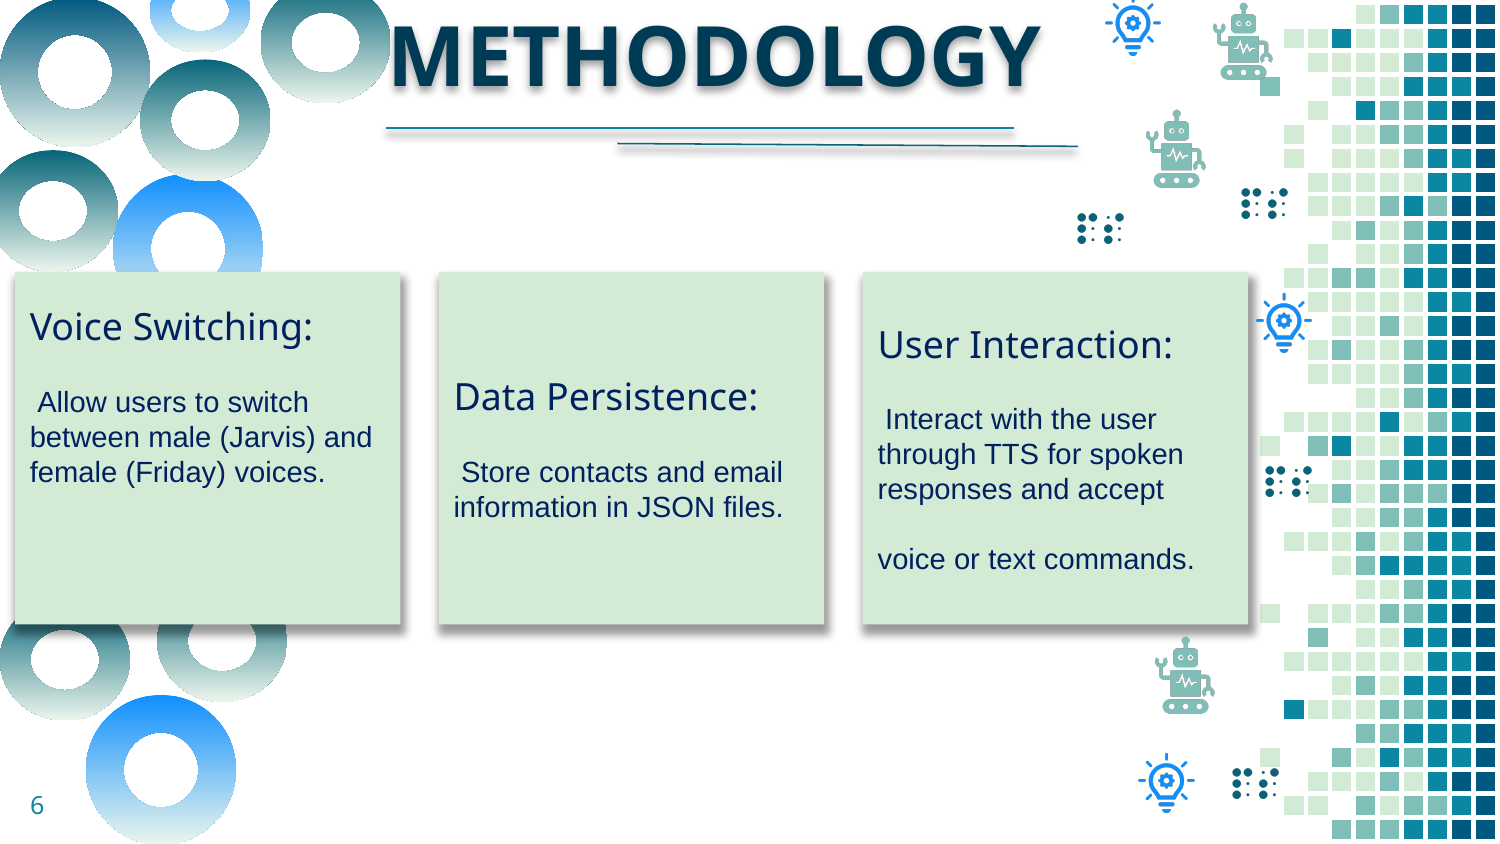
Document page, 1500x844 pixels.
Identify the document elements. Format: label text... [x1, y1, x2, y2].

text_box Voice Switching: Allow users to switch between male (Jarvis) and female (Friday) voices. [13, 270, 402, 627]
text_box [111, 174, 266, 270]
picture [1251, 290, 1319, 358]
text_box METHODOLOGY [372, 0, 1170, 111]
picture [1222, 750, 1289, 818]
text_box [258, 0, 368, 106]
picture [1100, 0, 1168, 60]
slide_number 6 [15, 774, 105, 839]
text_box [138, 57, 273, 184]
picture [1133, 750, 1201, 818]
picture [1231, 169, 1298, 237]
text_box [155, 645, 290, 704]
text_box [0, 148, 121, 274]
picture [1140, 631, 1232, 723]
text_box [0, 627, 132, 723]
text_box [0, 0, 153, 150]
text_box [617, 143, 1079, 147]
picture [1067, 104, 1222, 262]
picture [1198, 0, 1289, 89]
text_box [83, 692, 239, 844]
picture [1255, 447, 1323, 515]
text_box User Interaction: Interact with the user through TTS for spoken responses and accept voice or text commands. [861, 270, 1250, 627]
text_box Data Persistence: Store contacts and email information in JSON files. [437, 270, 826, 627]
text_box [147, 0, 253, 55]
